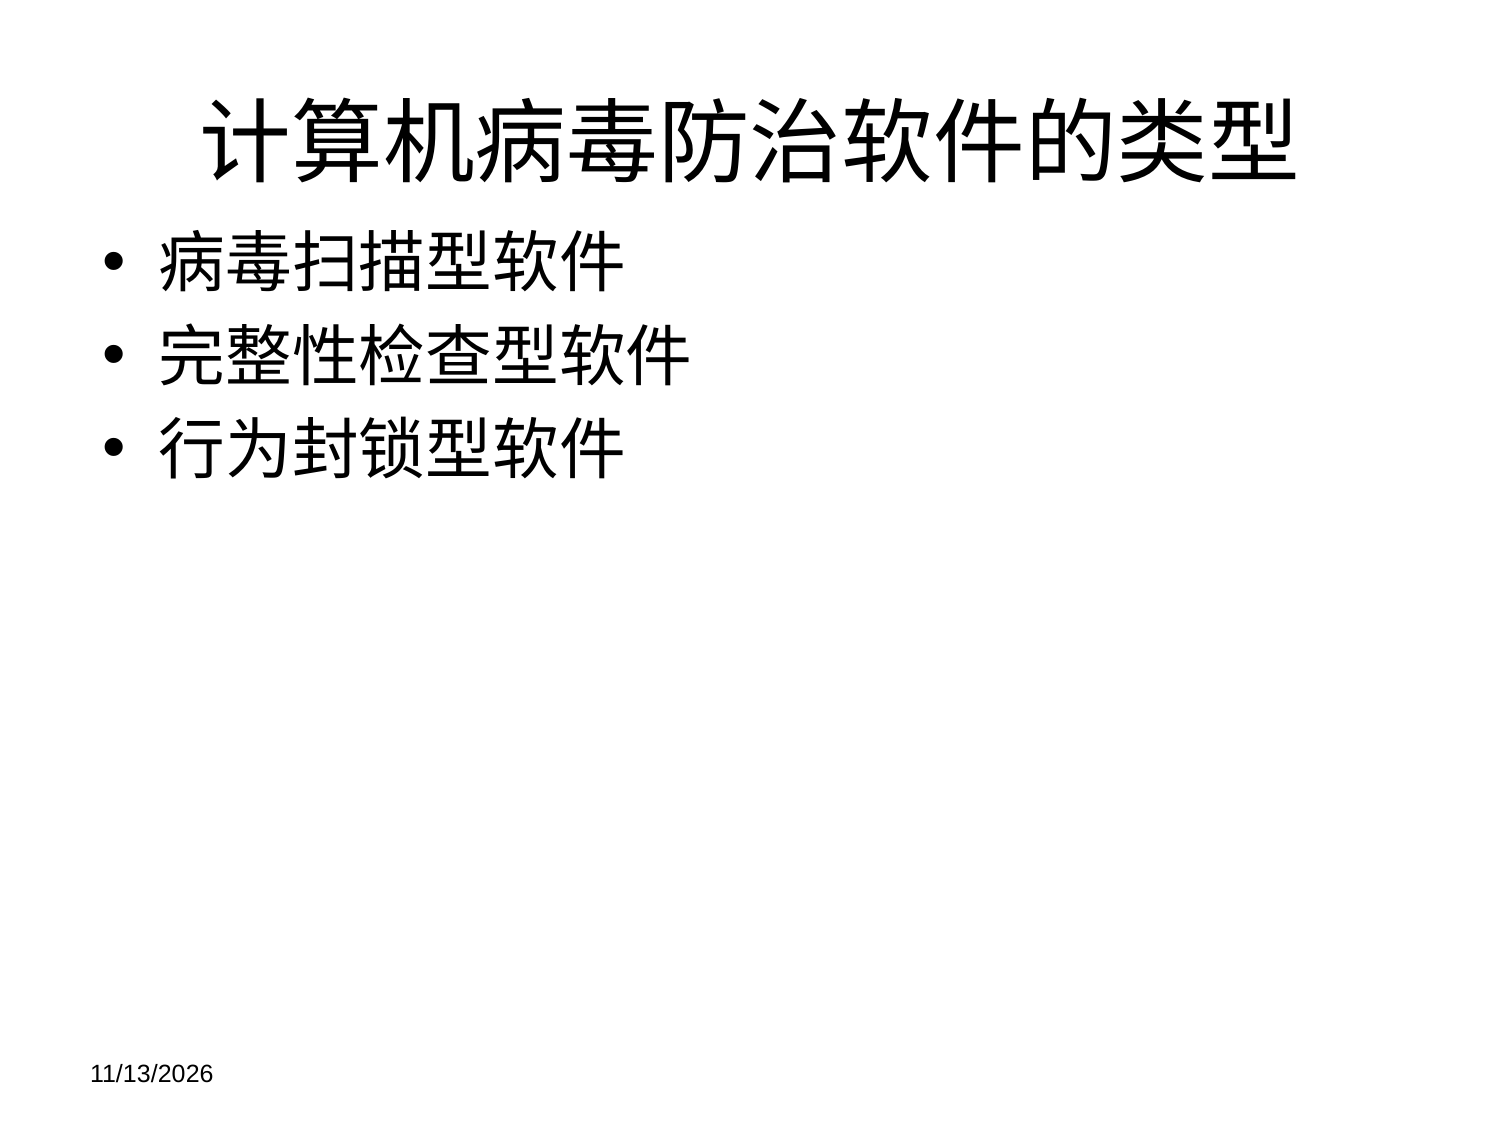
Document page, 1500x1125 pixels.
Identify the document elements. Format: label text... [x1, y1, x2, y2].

list 病毒扫描型软件 完整性检查型软件 行为封锁型软件 [87, 212, 1413, 1063]
title 计算机病毒防治软件的类型 [75, 45, 1425, 233]
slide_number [75, 1042, 425, 1103]
